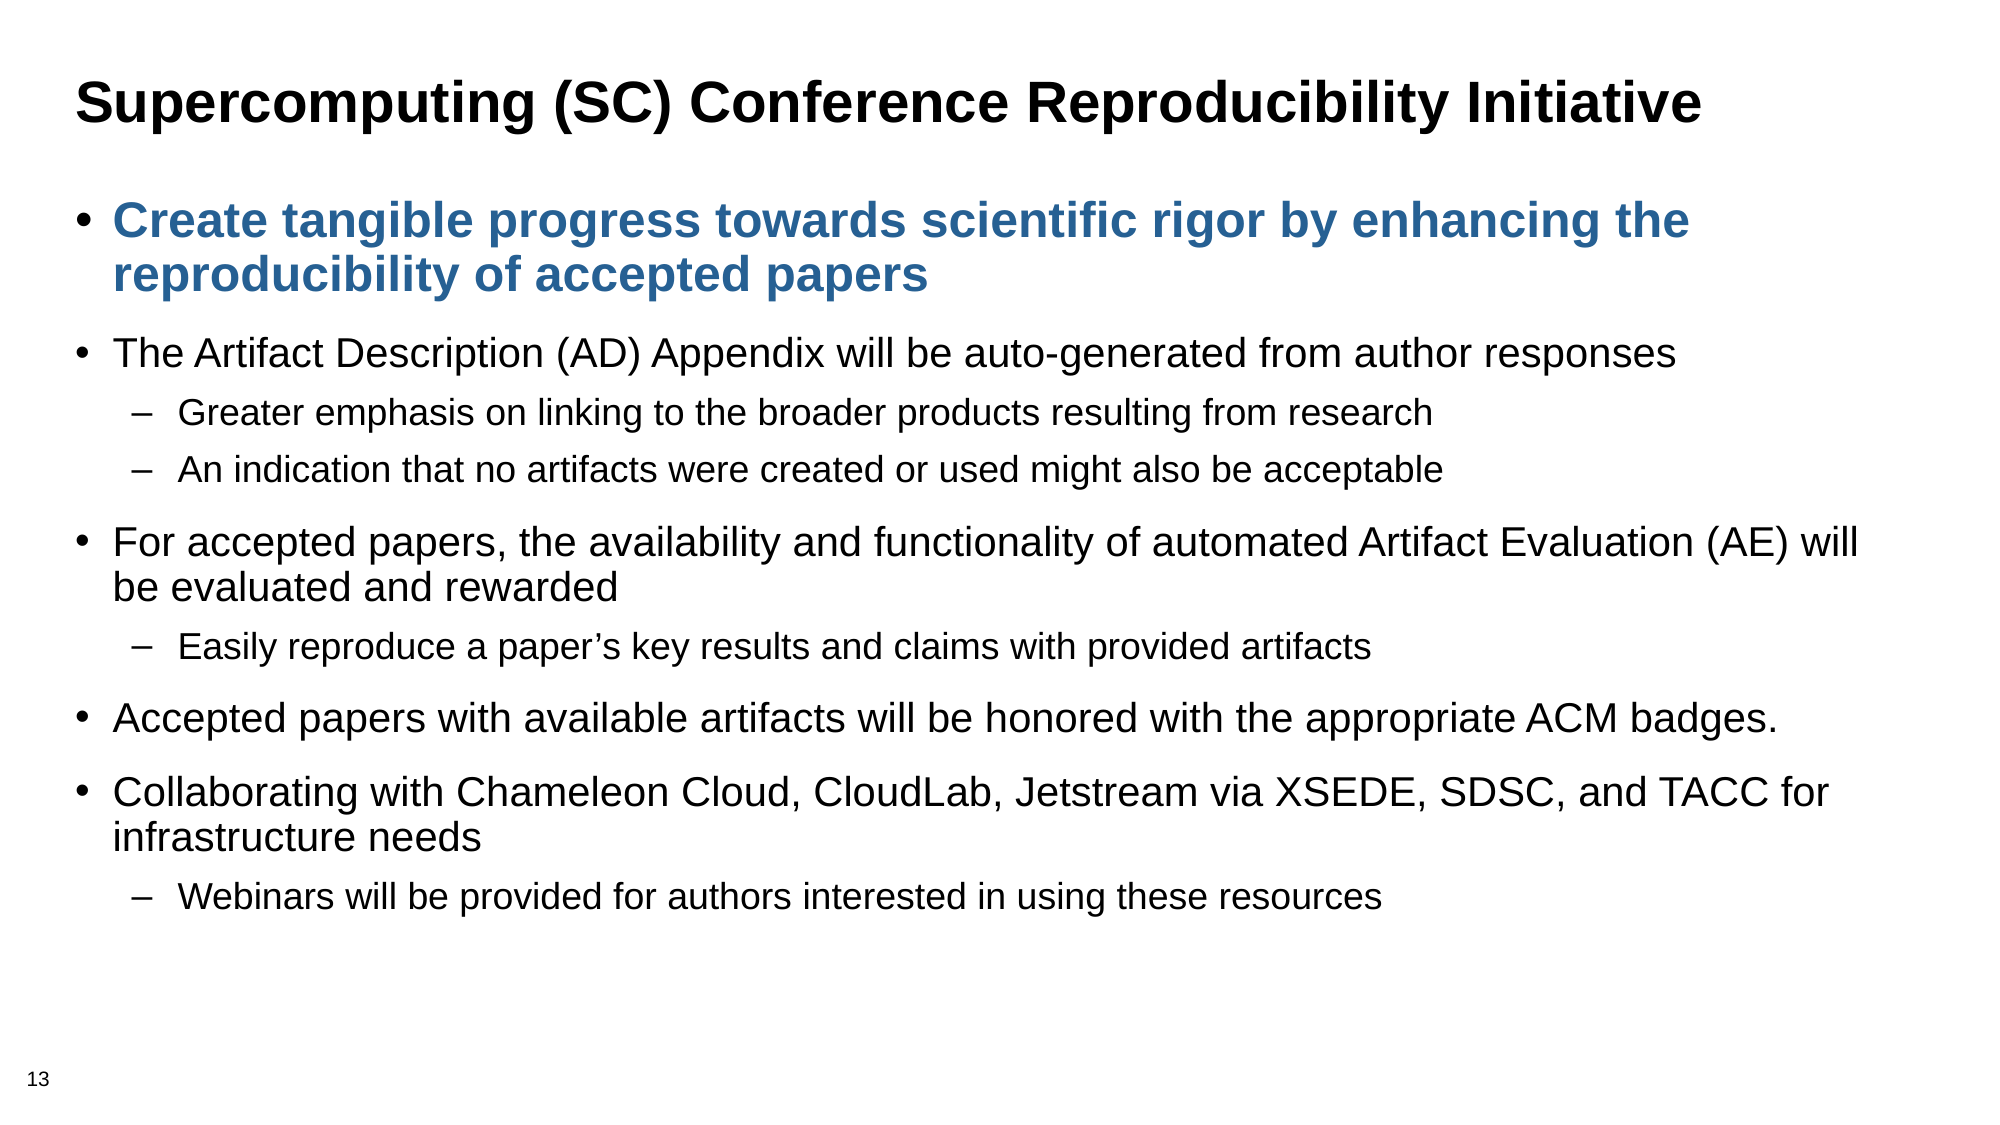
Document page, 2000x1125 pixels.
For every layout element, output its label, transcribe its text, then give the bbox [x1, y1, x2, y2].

title Supercomputing (SC) Conference Reproducibility Initiative [59, 67, 1926, 186]
list Create tangible progress towards scientific rigor by enhancing the reproducibility of accepted papers The Artifact Description (AD) Appendix will be auto-generated from author responses Greater emphasis on linking to the broader products resulting from research An indication that no artifacts were created or used might also be acceptable For accepted papers, the availability and functionality of automated Artifact Evaluation (AE) will be evaluated and rewarded Easily reproduce a paper’s key results and claims with provided artifacts Accepted papers with available artifacts will be honored with the appropriate ACM badges. Collaborating with Chameleon Cloud, CloudLab, Jetstream via XSEDE, SDSC, and TACC for infrastructure needs Webinars will be provided for authors interested in using these resources [59, 186, 1926, 852]
